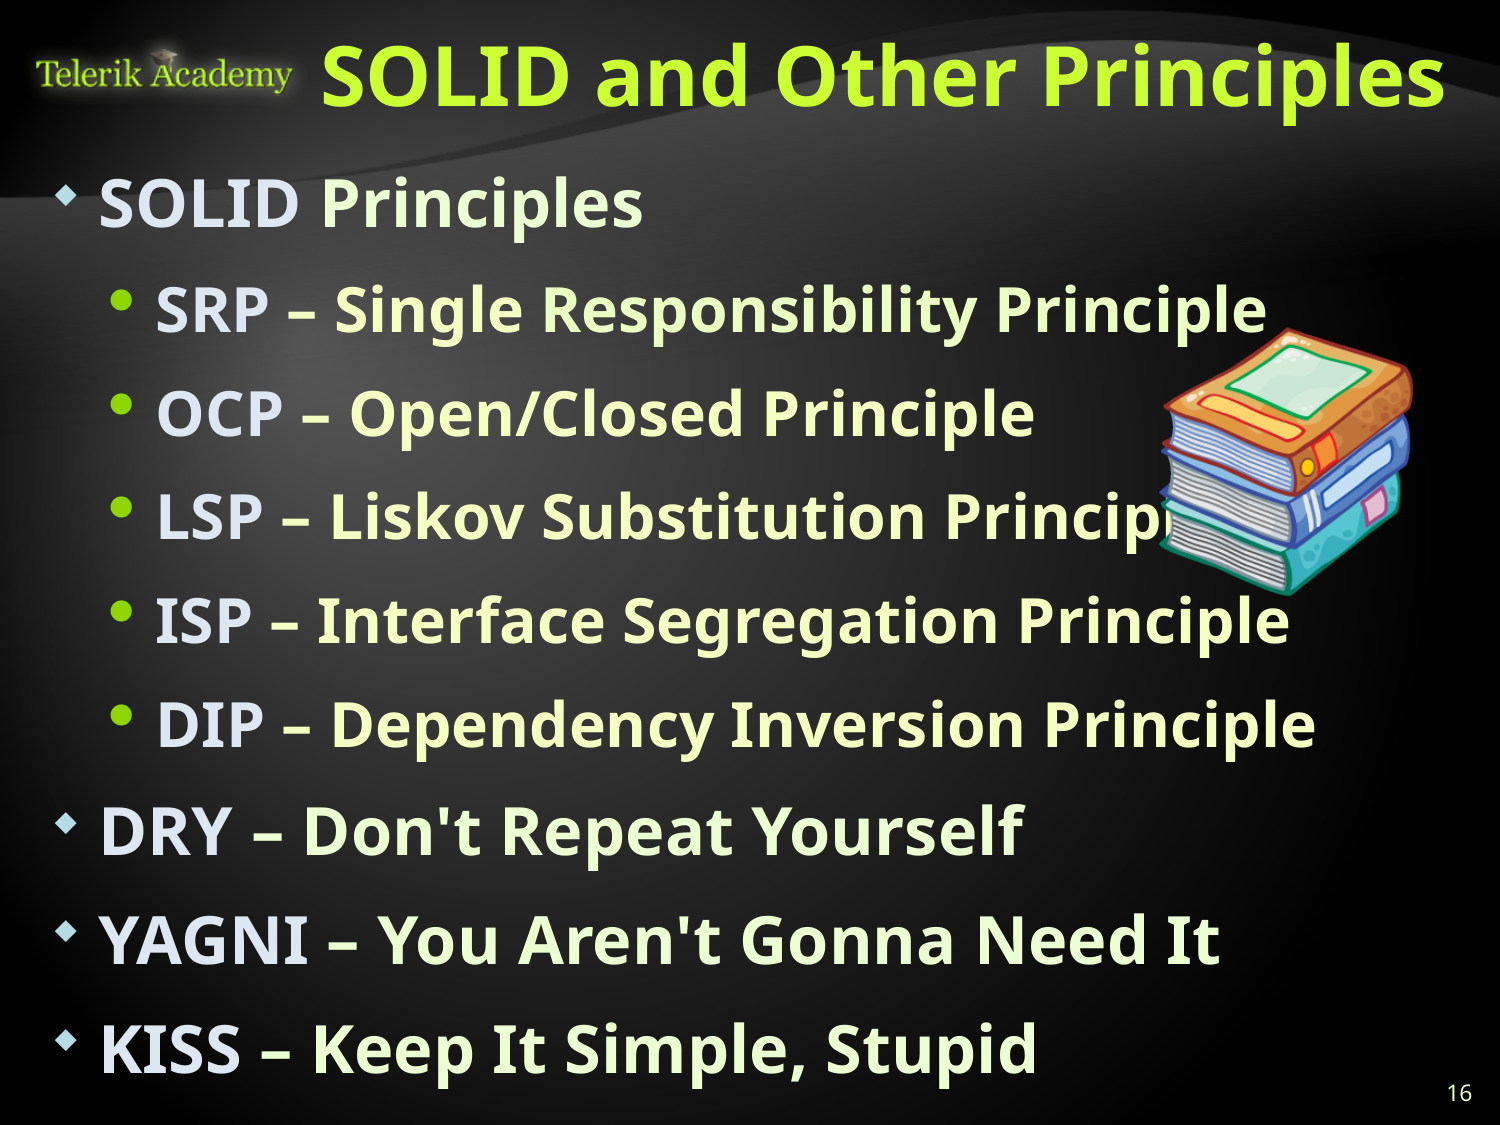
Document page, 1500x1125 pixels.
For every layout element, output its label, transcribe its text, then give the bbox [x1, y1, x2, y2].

list SOLID Principles SRP – Single Responsibility Principle OCP – Open/Closed Principle LSP – Liskov Substitution Principle ISP – Interface Segregation Principle DIP – Dependency Inversion Principle DRY – Don't Repeat Yourself YAGNI – You Aren't Gonna Need It KISS – Keep It Simple, Stupid [37, 149, 1463, 1100]
picture [0, 0, 1500, 1125]
slide_number 16 [1412, 1074, 1488, 1113]
title SOLID and Other Principles [300, 12, 1463, 149]
